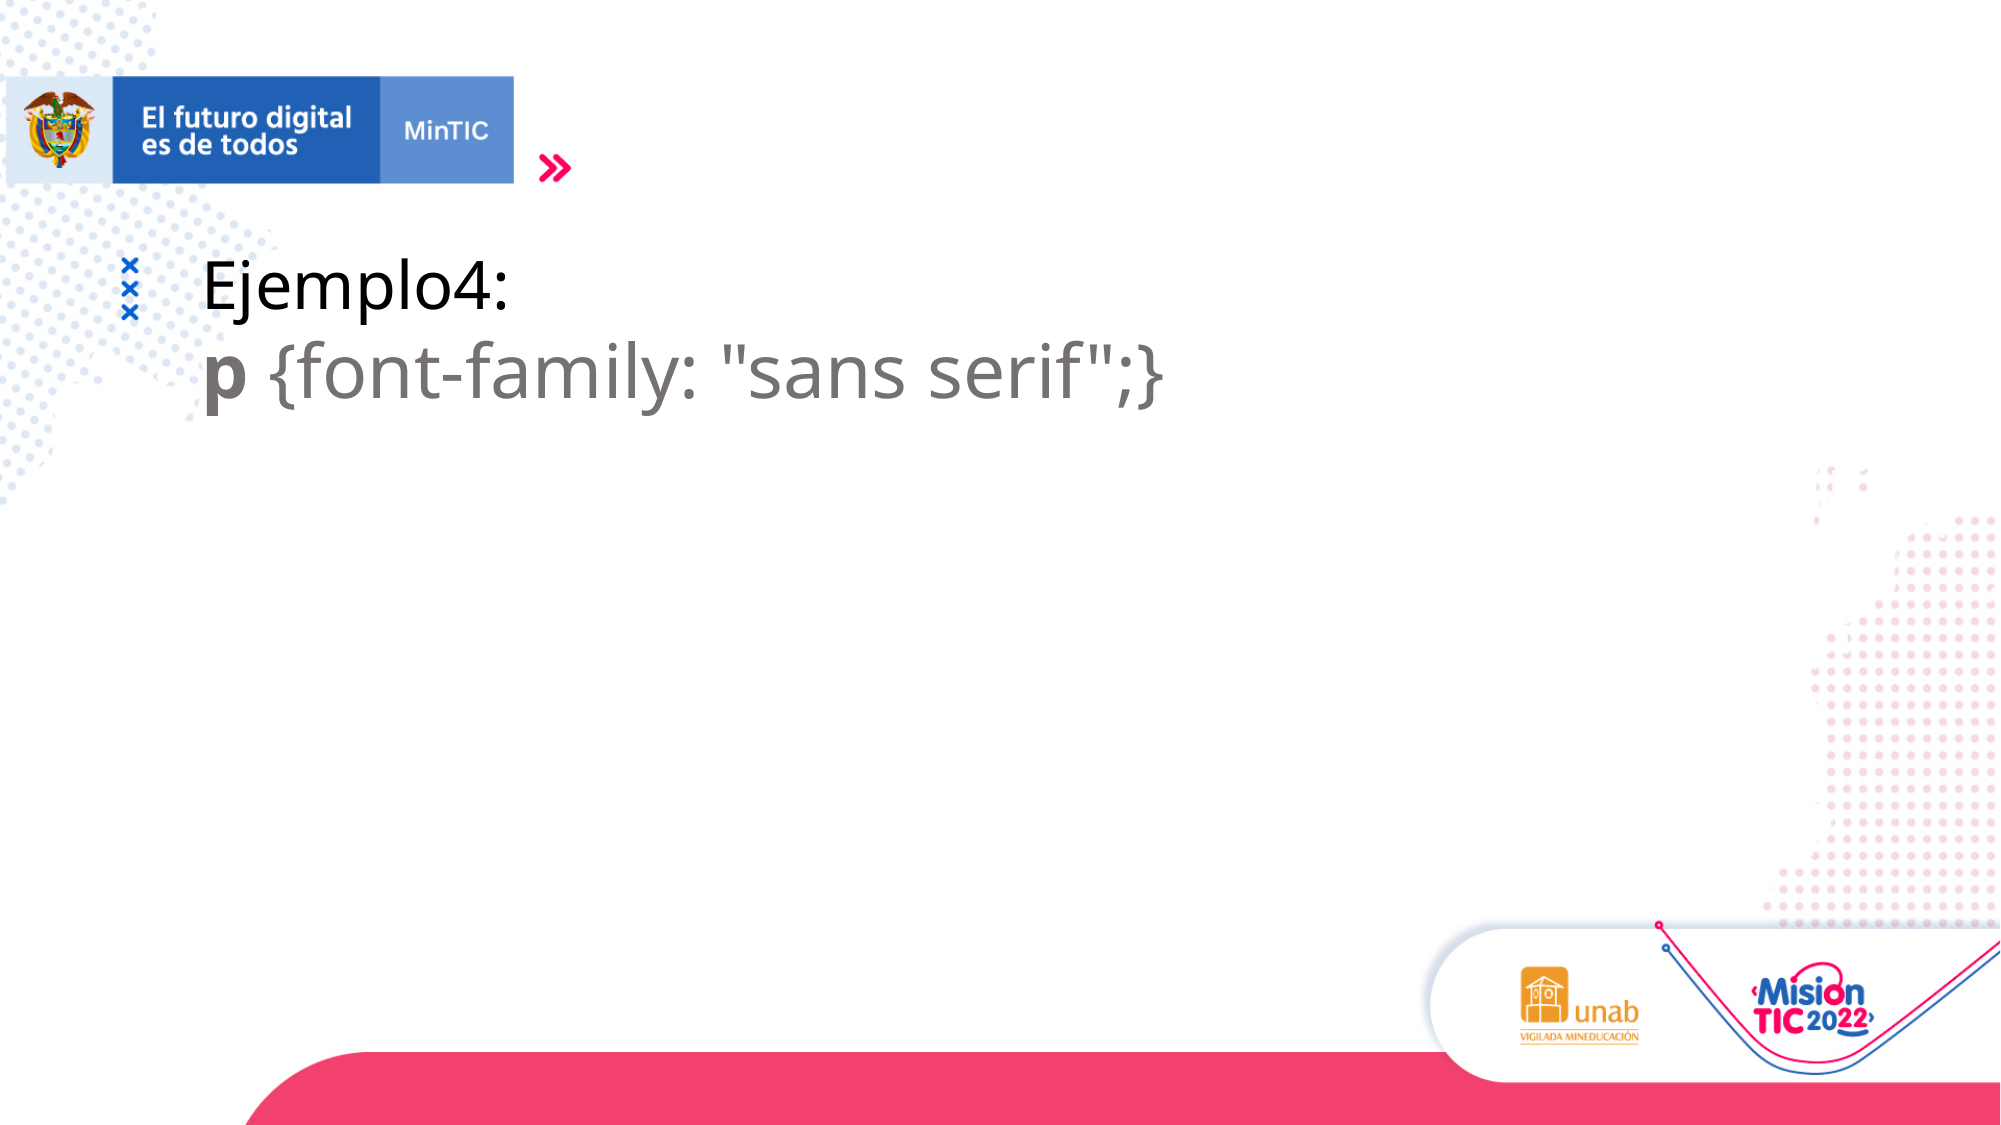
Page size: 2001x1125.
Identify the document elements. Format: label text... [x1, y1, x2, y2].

picture [0, 0, 2001, 1125]
text_box Ejemplo4: p {font-family: "sans serif";} [186, 235, 2000, 421]
